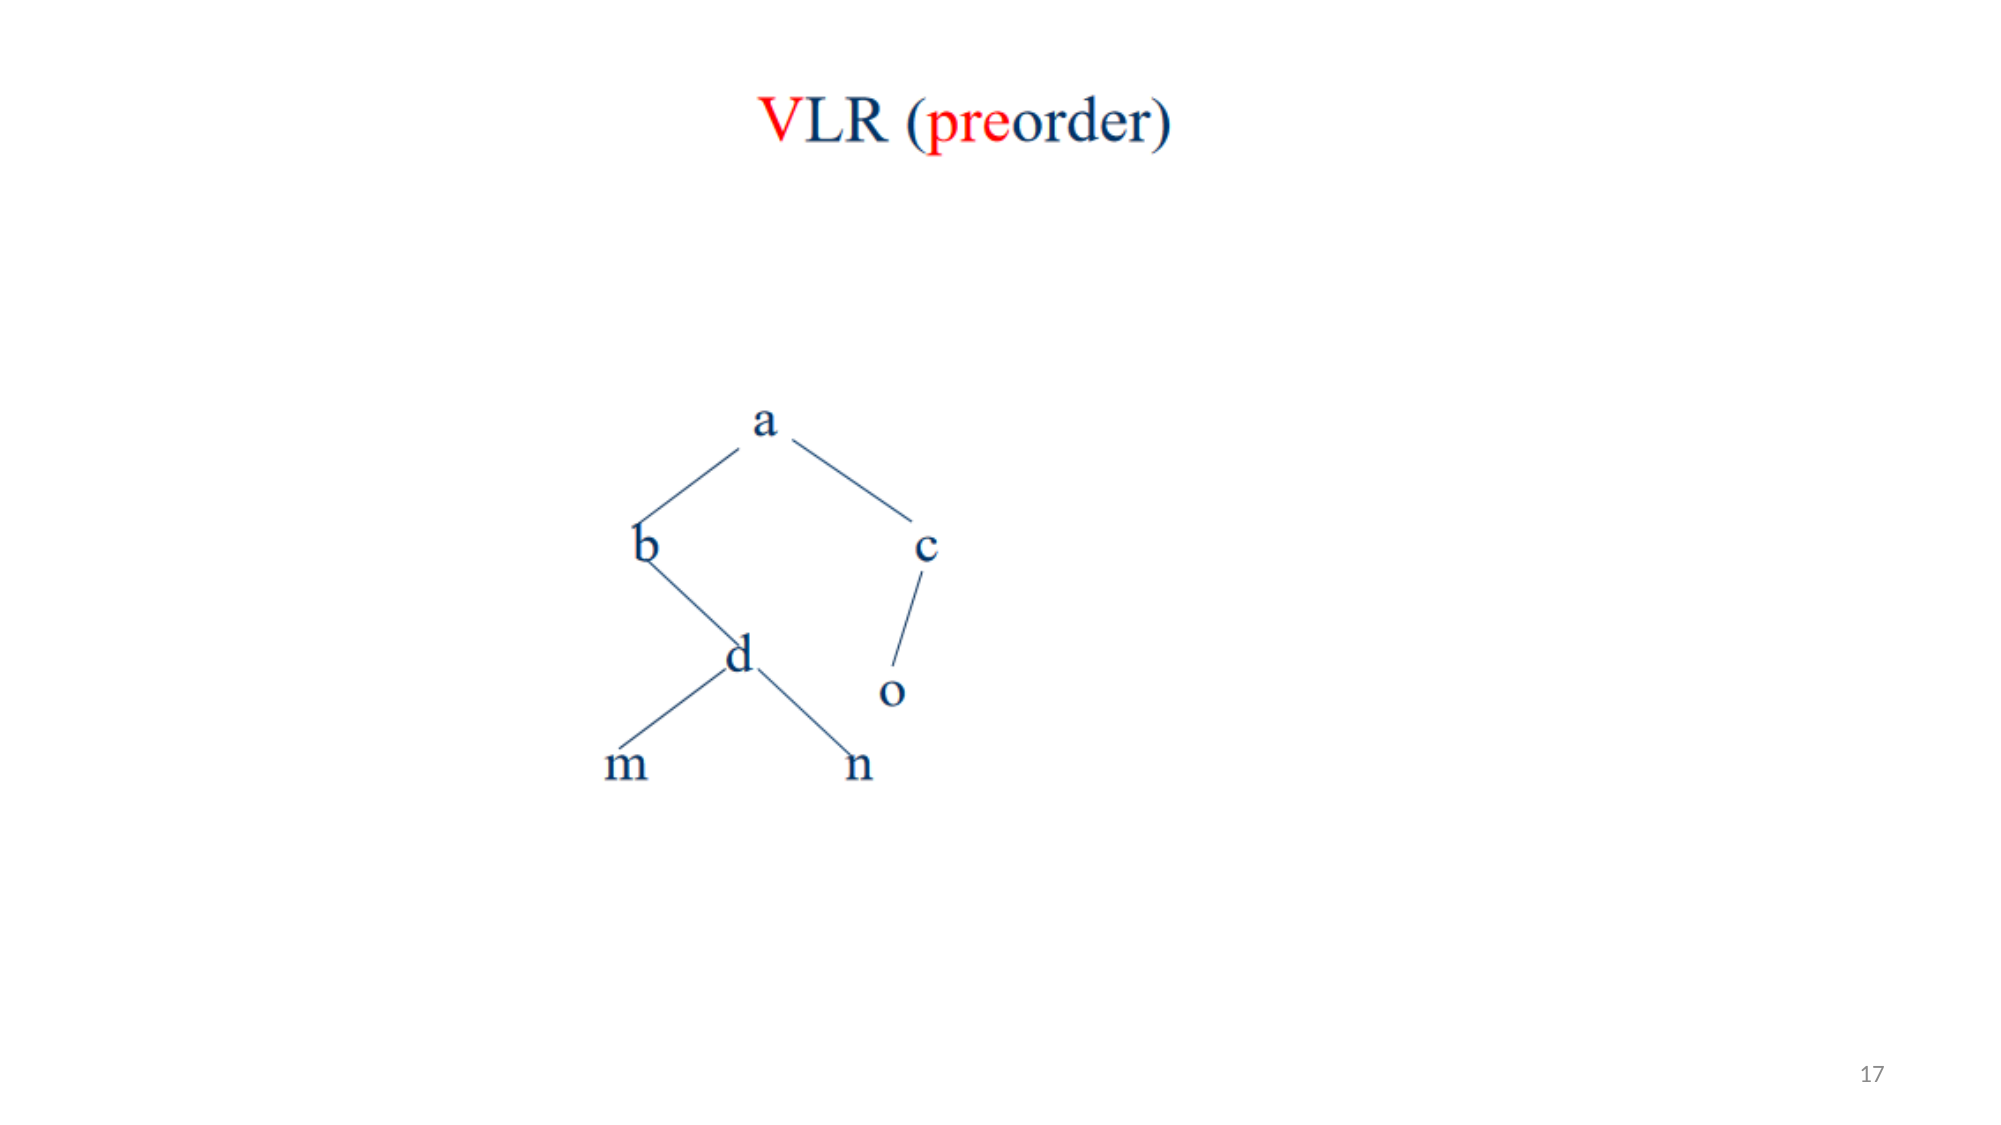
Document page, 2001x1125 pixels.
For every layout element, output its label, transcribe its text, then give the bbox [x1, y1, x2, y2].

slide_number 17 [1433, 1042, 1900, 1103]
picture [203, 83, 1683, 948]
